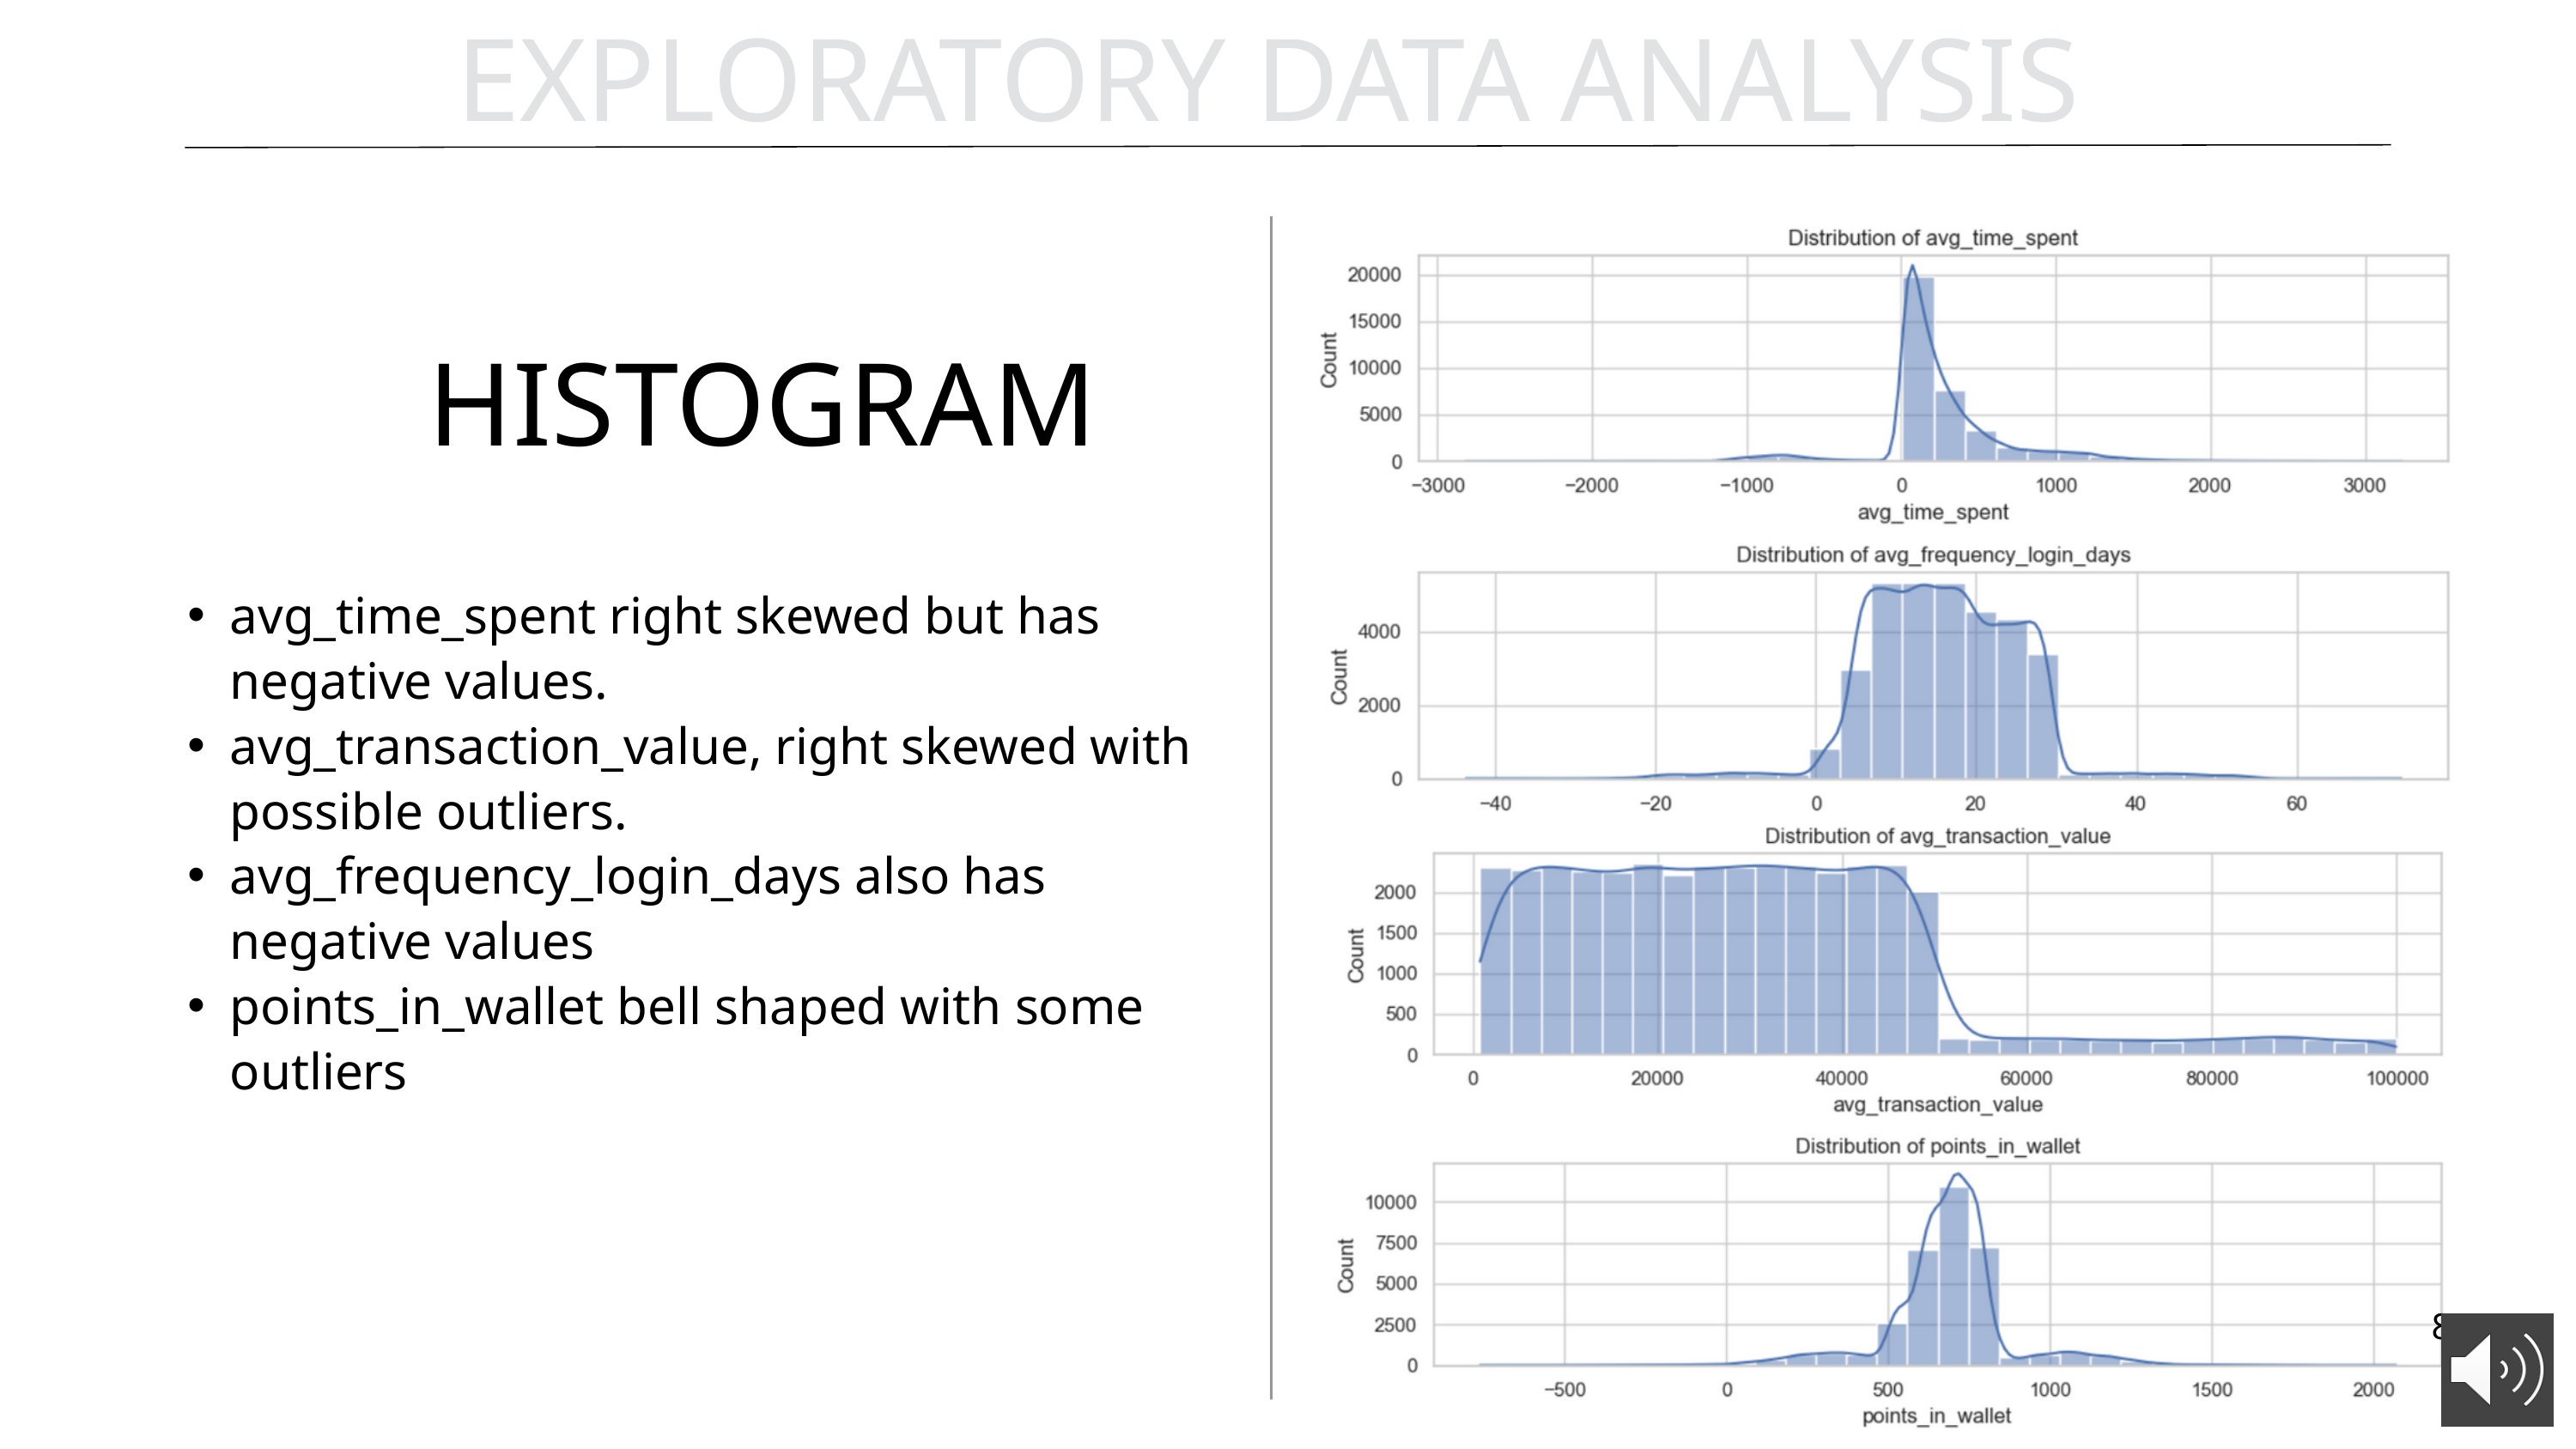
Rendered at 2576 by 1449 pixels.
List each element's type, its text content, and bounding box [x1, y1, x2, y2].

text_box [1312, 216, 2466, 852]
text_box 8 [2431, 1296, 2452, 1348]
text_box HISTOGRAM [276, 331, 1249, 470]
text_box [1333, 813, 2452, 1439]
text_box EXPLORATORY DATA ANALYSIS [144, 6, 2391, 144]
picture [2439, 1312, 2555, 1428]
text_box avg_time_spent right skewed but has negative values. avg_transaction_value, right skewed with possible outliers. avg_frequency_login_days also has negative values points_in_wallet bell shaped with some outliers [144, 579, 1249, 1100]
